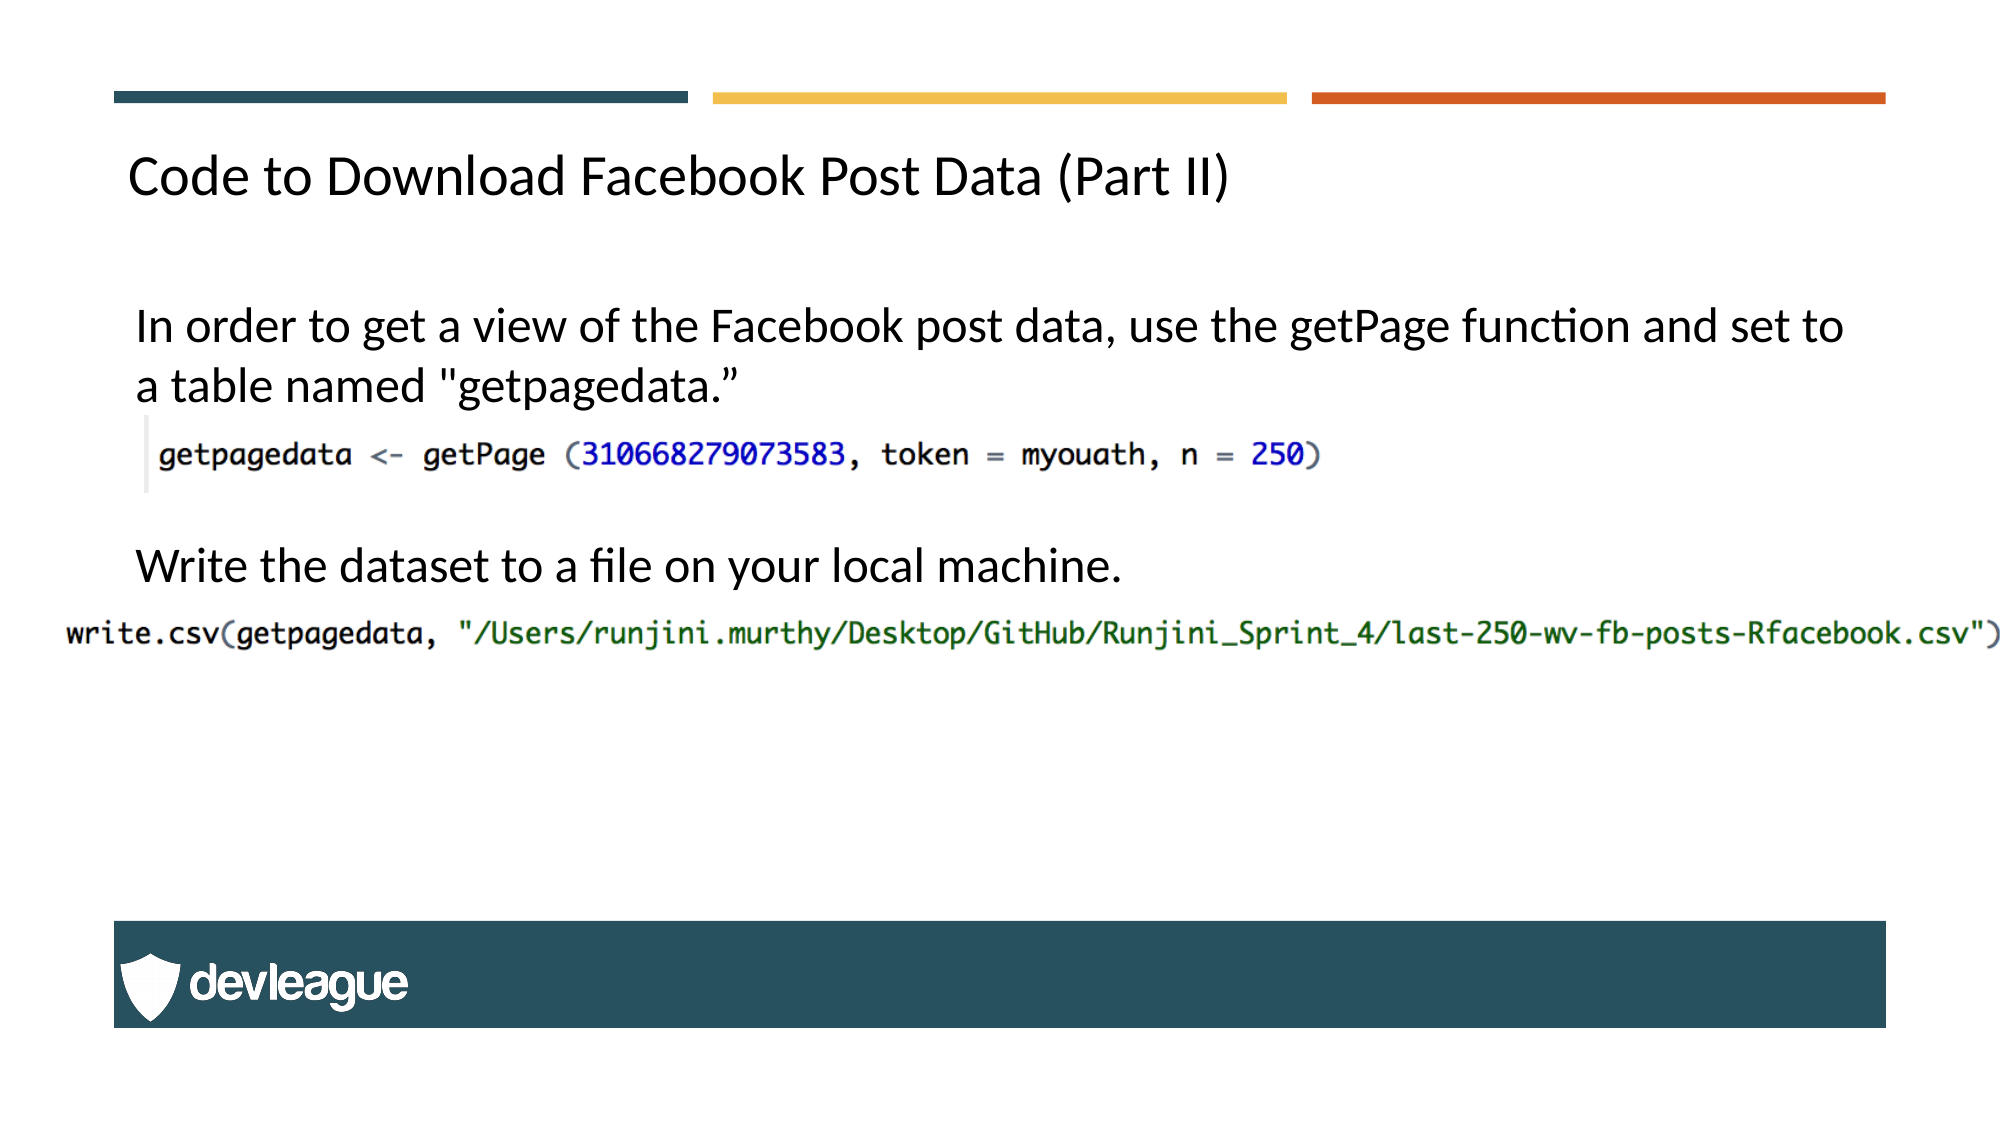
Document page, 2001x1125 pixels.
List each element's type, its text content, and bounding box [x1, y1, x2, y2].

text_box Code to Download Facebook Post Data (Part II) [114, 129, 1886, 215]
picture [120, 953, 412, 1022]
text_box [1311, 91, 1887, 105]
text_box [113, 920, 1887, 1029]
text_box [712, 91, 1288, 105]
picture [144, 415, 1341, 493]
text_box In order to get a view of the Facebook post data, use the getPage function and set to a table named "getpagedata.” Write the dataset to a file on your local machine. [120, 284, 1886, 608]
text_box [113, 90, 689, 104]
picture [62, 608, 2000, 665]
